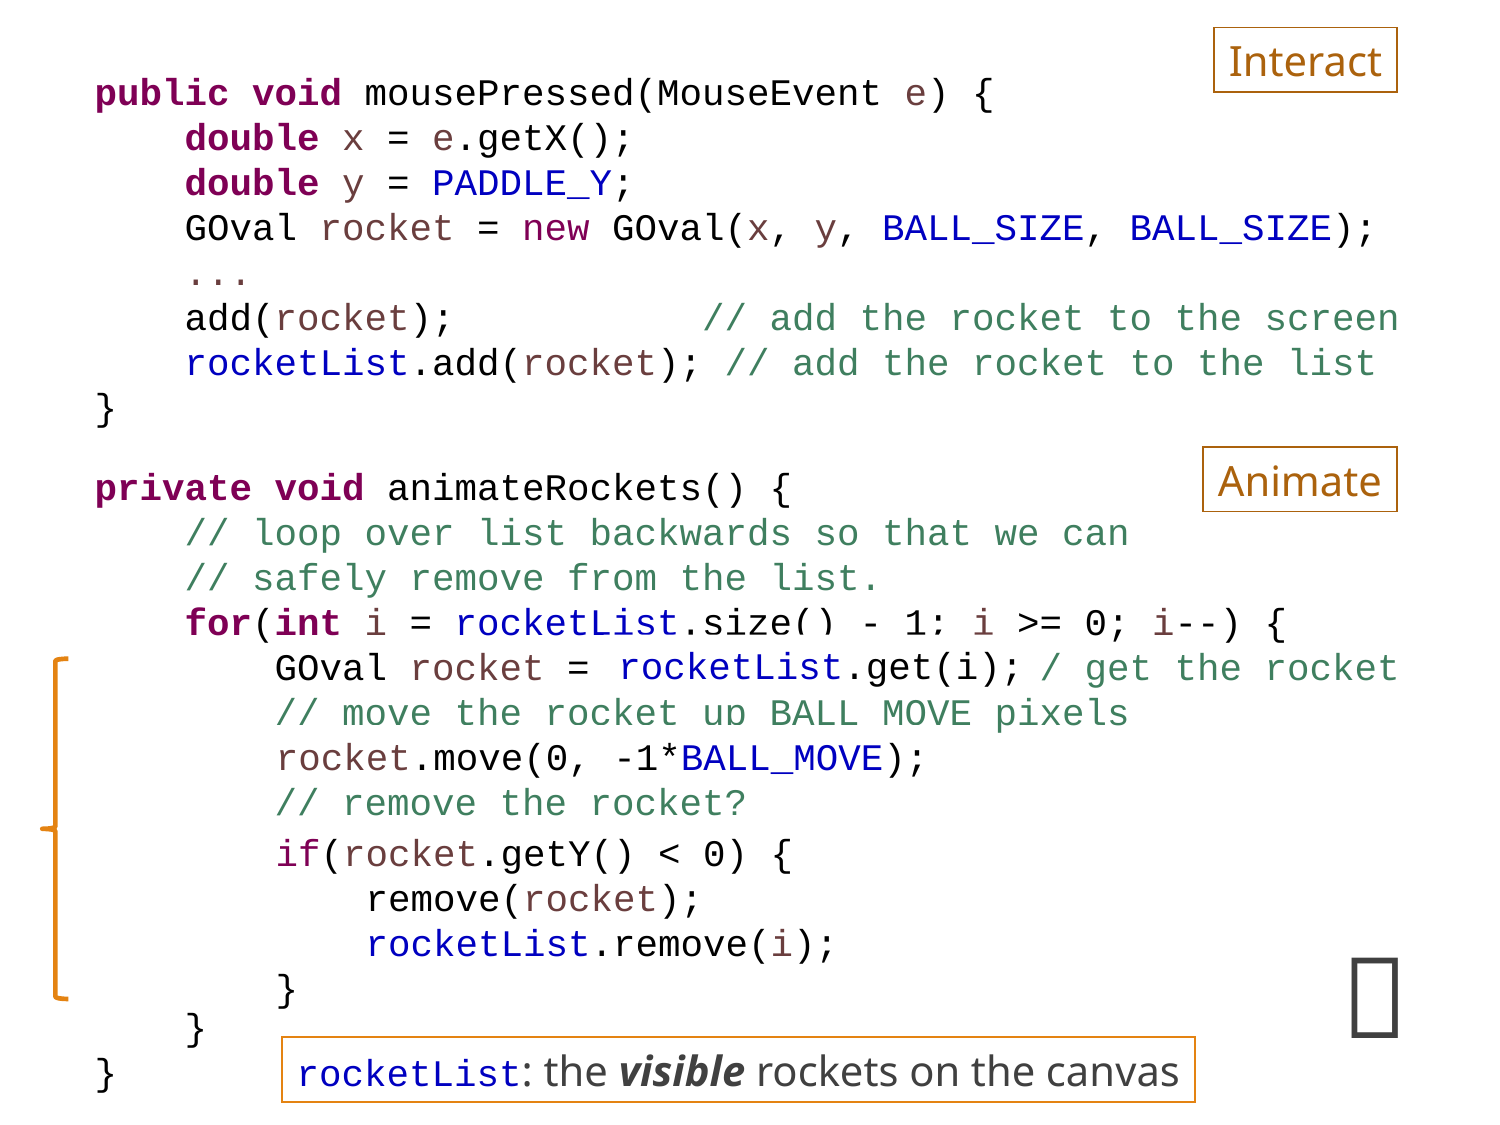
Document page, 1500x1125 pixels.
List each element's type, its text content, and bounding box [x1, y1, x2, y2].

text_box public void mousePressed(MouseEvent e) { double x = e.getX(); double y = PADDLE_Y; GOval rocket = new GOval(x, y, BALL_SIZE, BALL_SIZE); ... add(rocket); // add the rocket to the screen rocketList.add(rocket); // add the rocket to the list } [79, 60, 1421, 436]
text_box rocket.move(0, -1*BALL_MOVE); [261, 725, 944, 785]
text_box Animate [1203, 446, 1397, 512]
text_box private void animateRockets() { // loop over list backwards so that we can // safely remove from the list. for(int i = rocketList.size() - 1; i >= 0; i--) { GOval rocket = ?????? // get the rocket // move the rocket up BALL_MOVE pixels ?????? // remove the rocket? ?????? } } [79, 455, 1421, 1101]
text_box 🤔 [1326, 918, 1471, 1069]
text_box if(rocket.getY() < 0) { remove(rocket); rocketList.remove(i); } [260, 821, 854, 1017]
text_box rocketList.get(i); [603, 634, 1039, 695]
text_box [41, 657, 69, 1001]
text_box Interact [1213, 27, 1397, 93]
